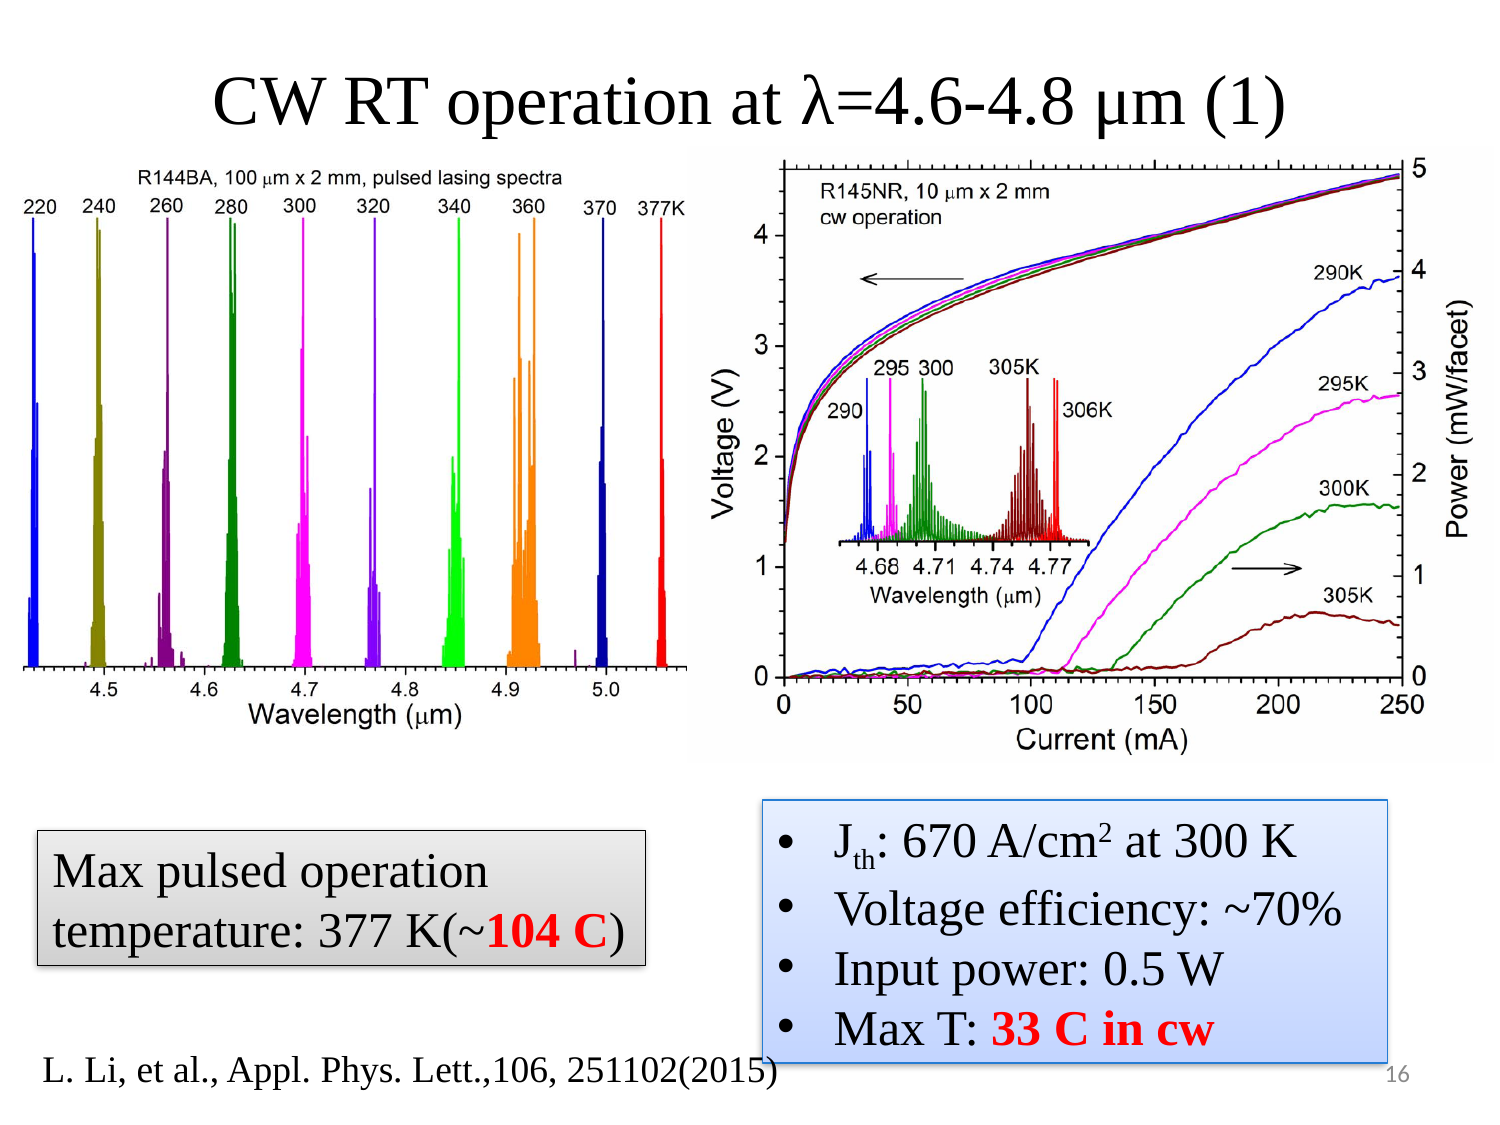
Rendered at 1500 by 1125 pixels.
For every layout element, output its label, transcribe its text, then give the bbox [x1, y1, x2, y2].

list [22, 169, 682, 730]
text_box Jth: 670 A/cm2 at 300 K Voltage efficiency: ~70% Input power: 0.5 W Max T: 33 C in cw [762, 799, 1388, 1064]
text_box L. Li, et al., Appl. Phys. Lett.,106, 251102(2015) [27, 1037, 794, 1098]
picture [687, 146, 1494, 763]
title CW RT operation at λ=4.6-4.8 μm (1) [75, 45, 1425, 168]
slide_number 16 [1074, 1042, 1425, 1103]
text_box Max pulsed operation temperature: 377 K(~104 C) [37, 830, 646, 966]
